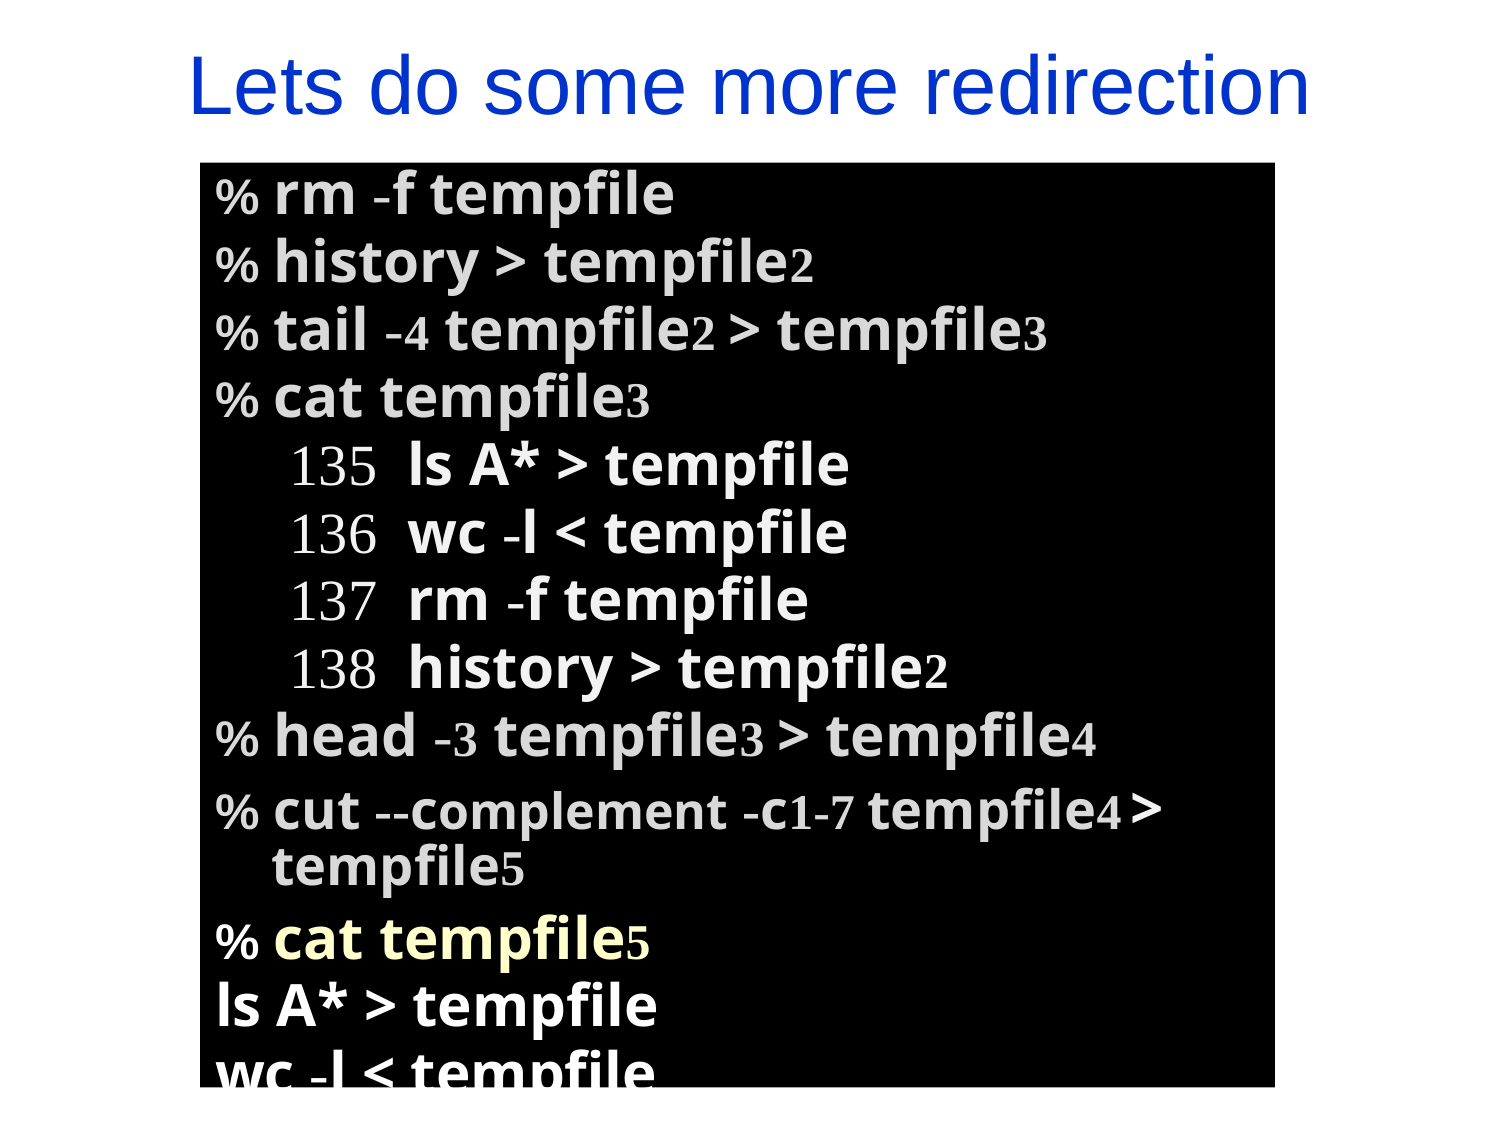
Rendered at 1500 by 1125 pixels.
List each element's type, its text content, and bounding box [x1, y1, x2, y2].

title Lets do some more redirection [0, 24, 1500, 138]
list % rm -f tempfile % history > tempfile2 % tail -4 tempfile2 > tempfile3 % cat tempfile3 135 ls A* > tempfile 136 wc -l < tempfile 137 rm -f tempfile 138 history > tempfile2 % head -3 tempfile3 > tempfile4 % cut --complement -c1-7 tempfile4 > tempfile5 % cat tempfile5 ls A* > tempfile wc -l < tempfile [199, 162, 1276, 1088]
